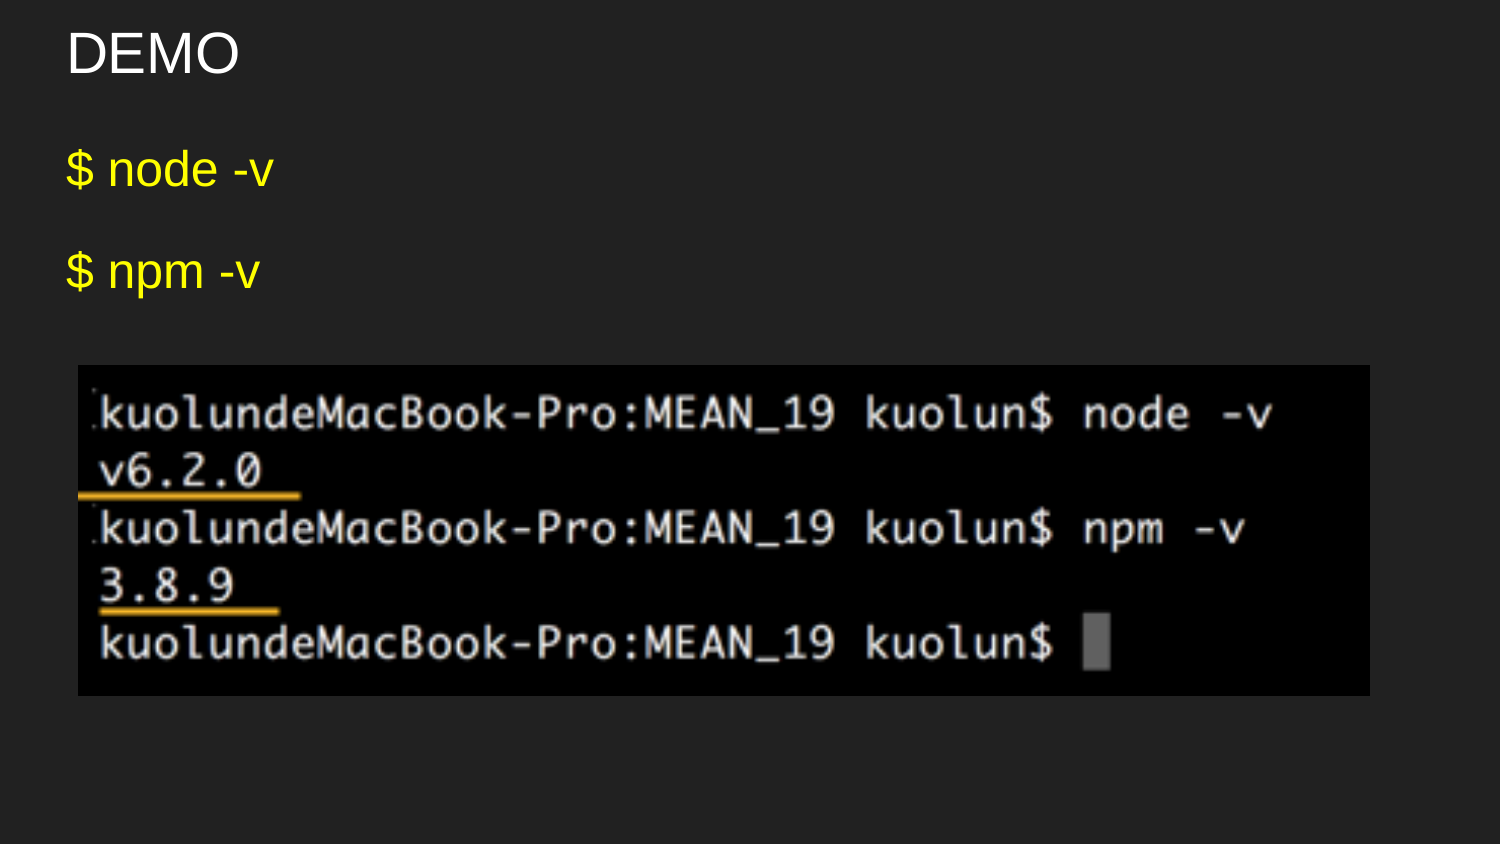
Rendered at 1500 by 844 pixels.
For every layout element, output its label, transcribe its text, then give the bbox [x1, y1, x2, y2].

title DEMO [51, 0, 1449, 94]
picture [78, 364, 1370, 697]
list $ node -v $ npm -v [51, 112, 1449, 750]
